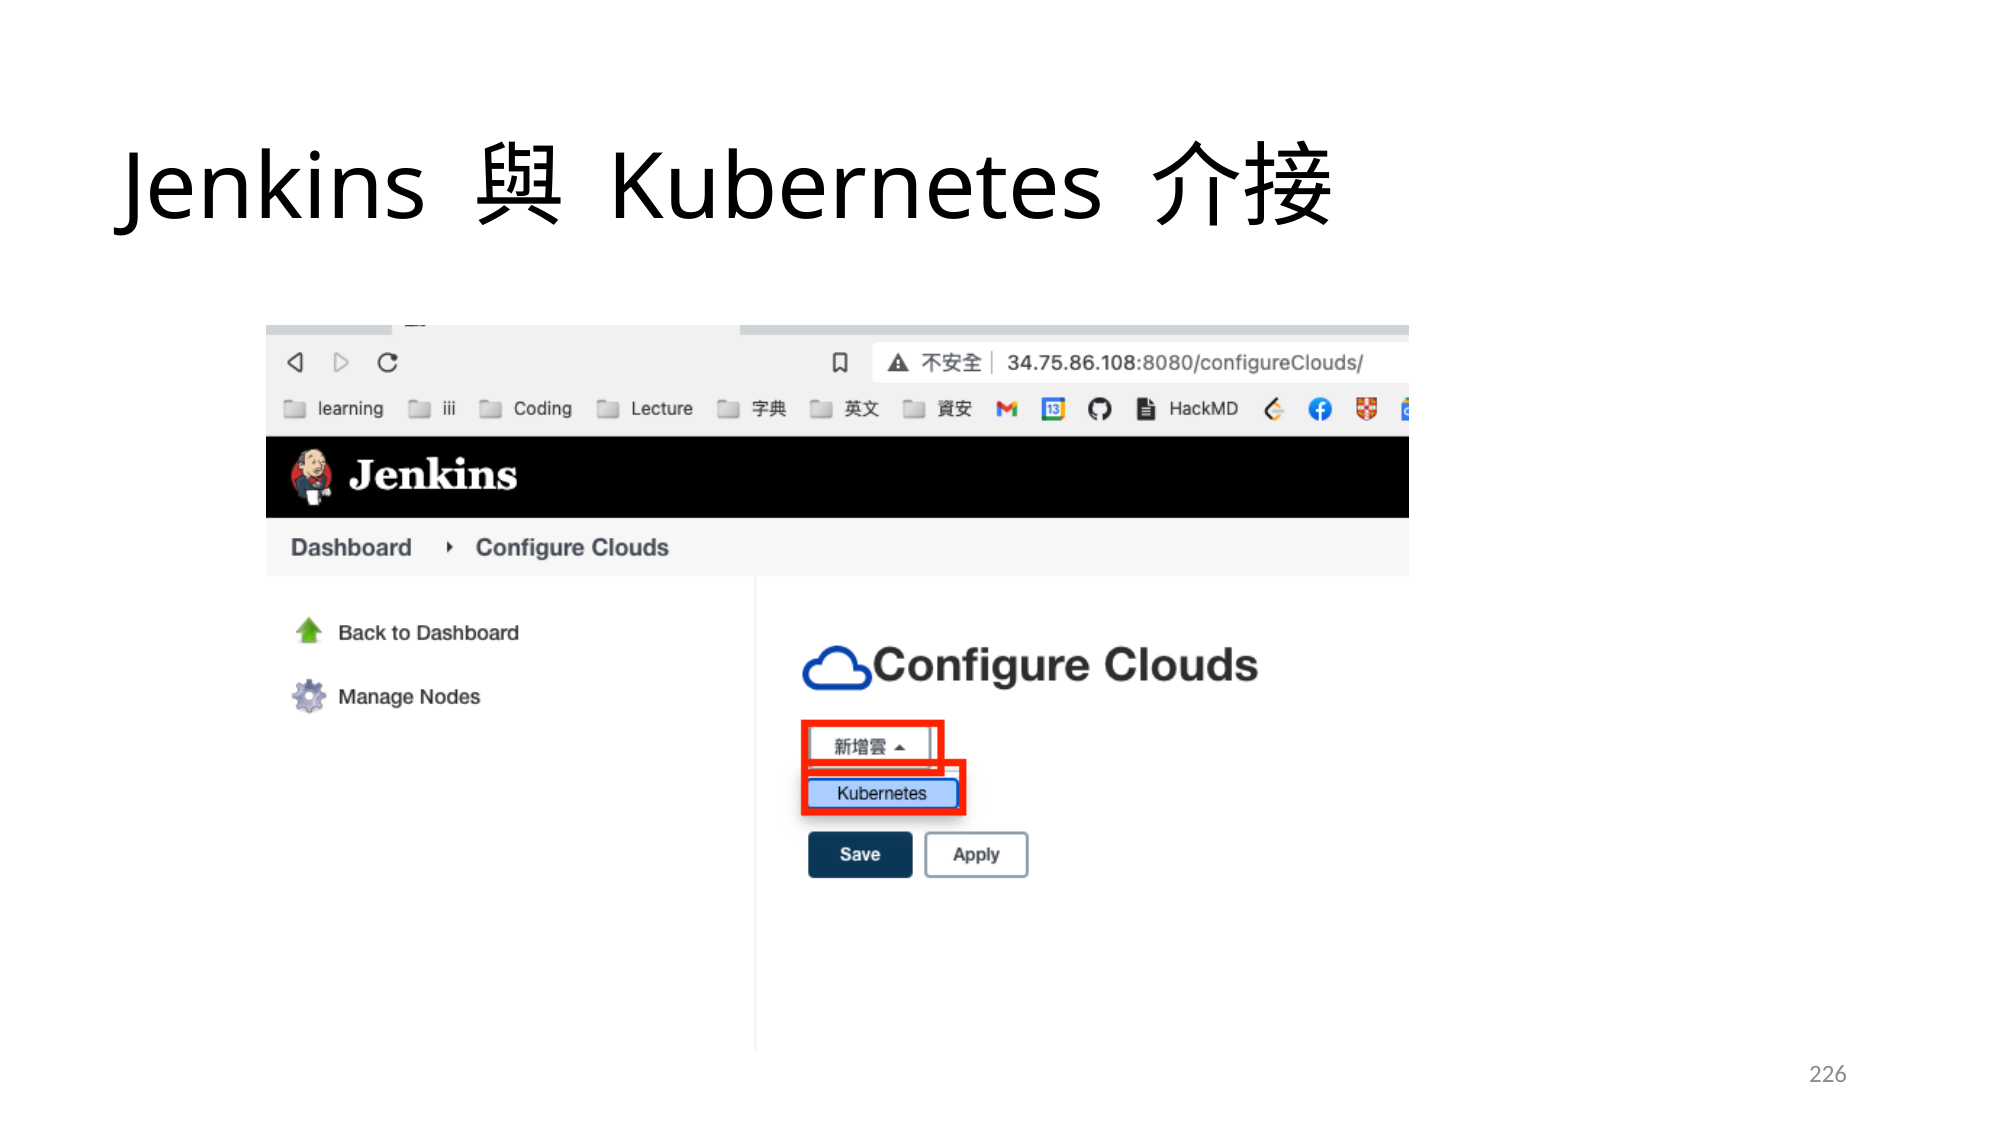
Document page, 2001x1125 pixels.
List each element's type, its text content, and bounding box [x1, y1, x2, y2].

picture [266, 325, 1409, 1051]
title Jenkins 與 Kubernetes 介接 [106, 74, 1649, 304]
slide_number 226 [1412, 1042, 1863, 1103]
